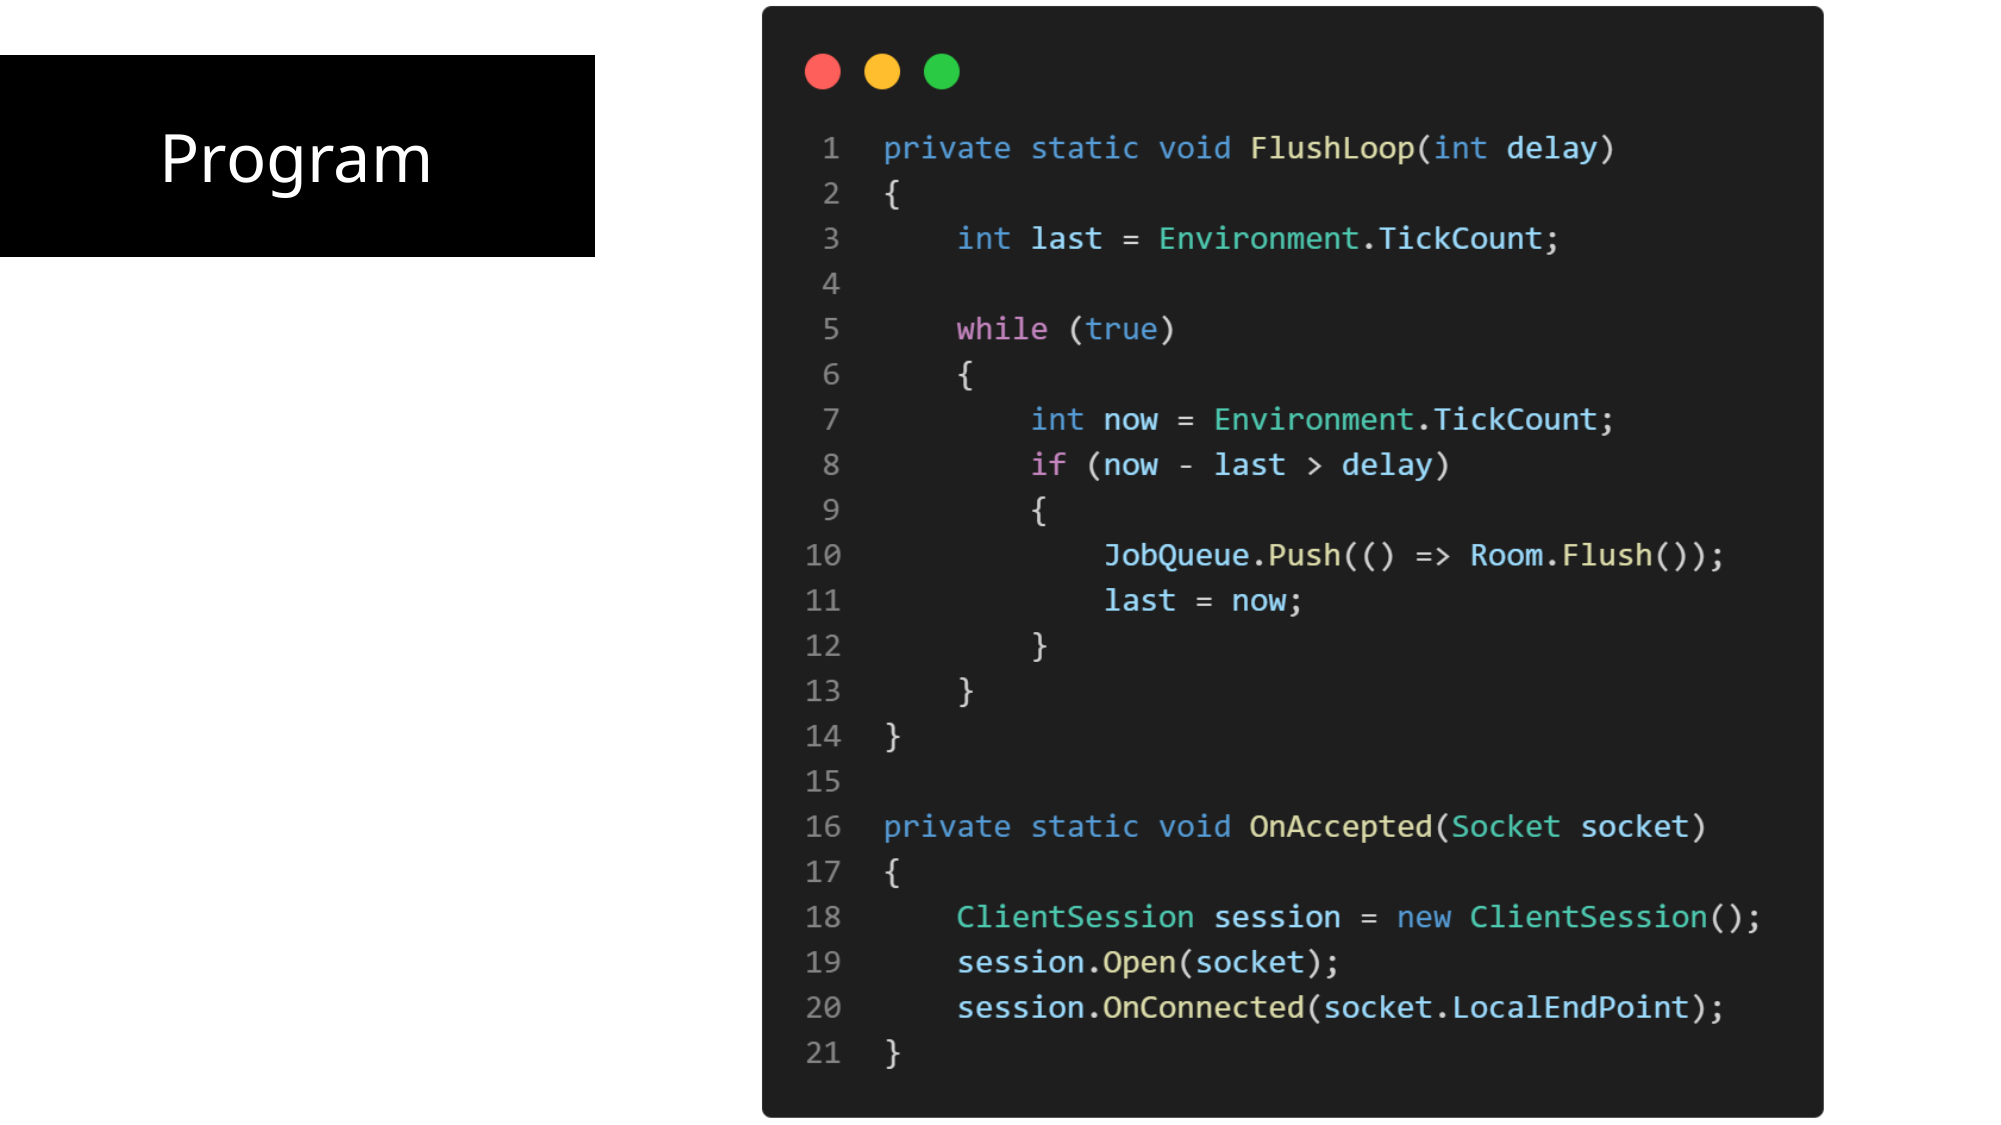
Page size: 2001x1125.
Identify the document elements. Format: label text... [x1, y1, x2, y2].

picture [755, 0, 1831, 1125]
text_box Program [0, 55, 595, 257]
